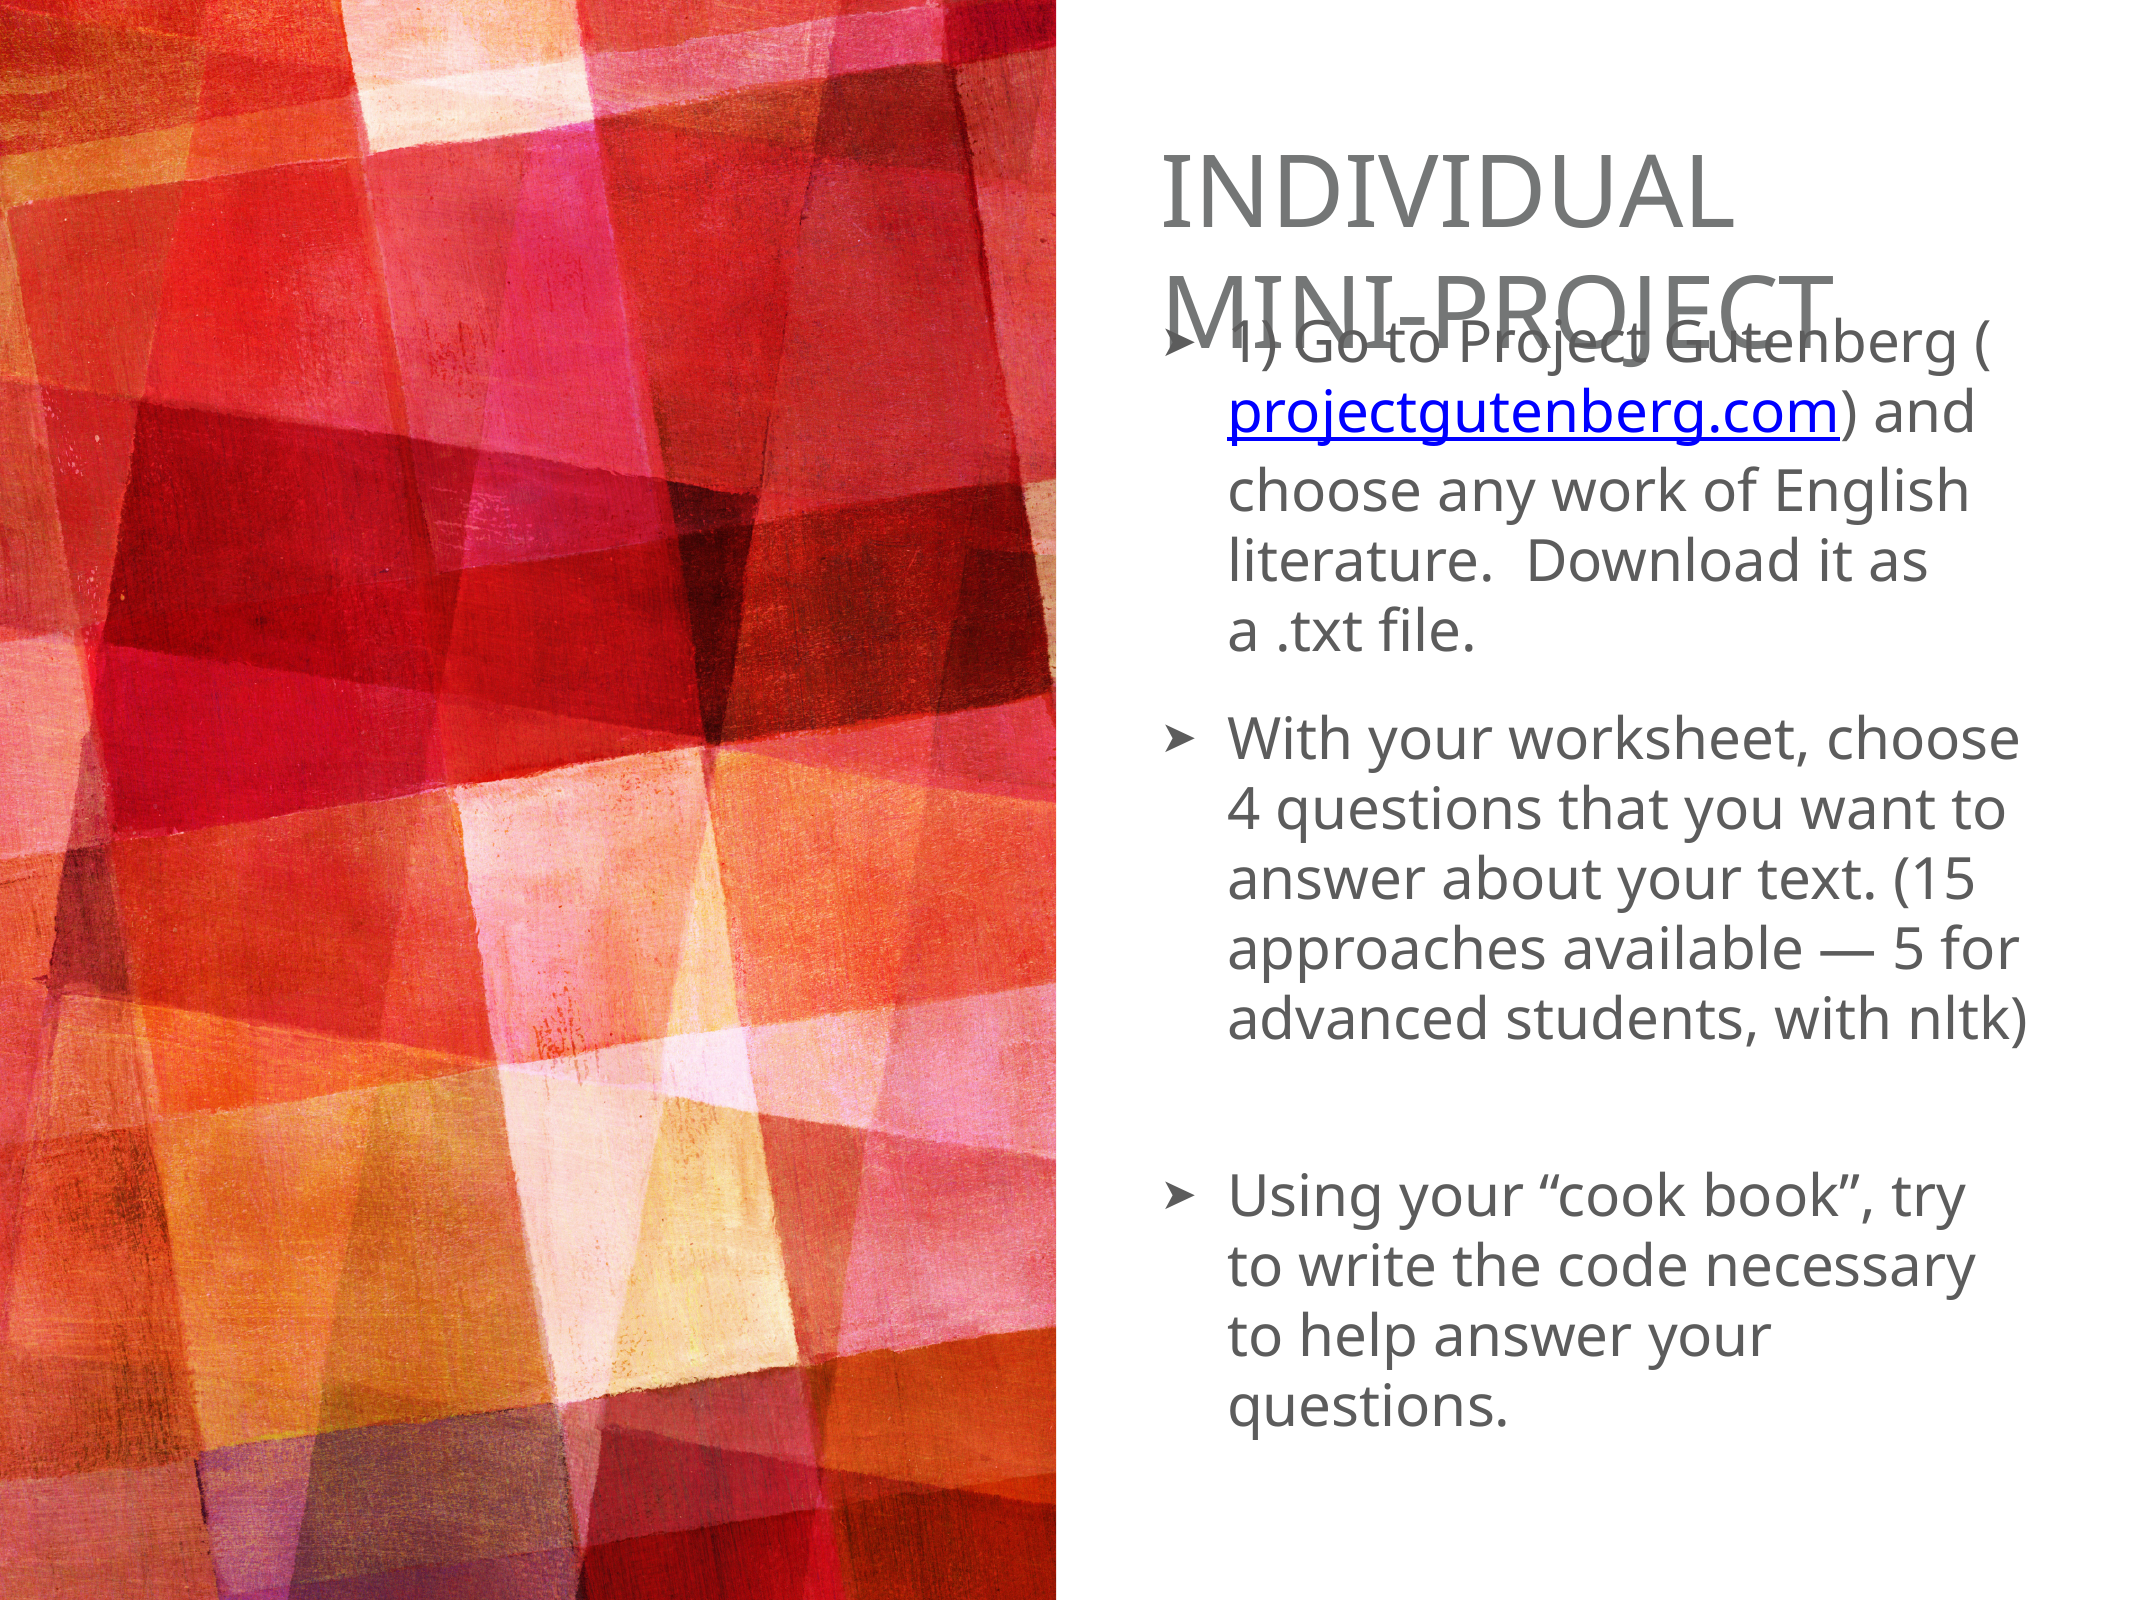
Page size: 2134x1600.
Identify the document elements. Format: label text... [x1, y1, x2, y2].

list 1) Go to Project Gutenberg (projectgutenberg.com) and choose any work of English literature. Download it as a .txt file. With your worksheet, choose 4 questions that you want to answer about your text. (15 approaches available — 5 for advanced students, with nltk) Using your “cook book”, try to write the code necessary to help answer your questions. [1151, 295, 2038, 1482]
picture [0, 0, 1057, 1600]
title Individual Mini-Project [1151, 118, 2038, 238]
